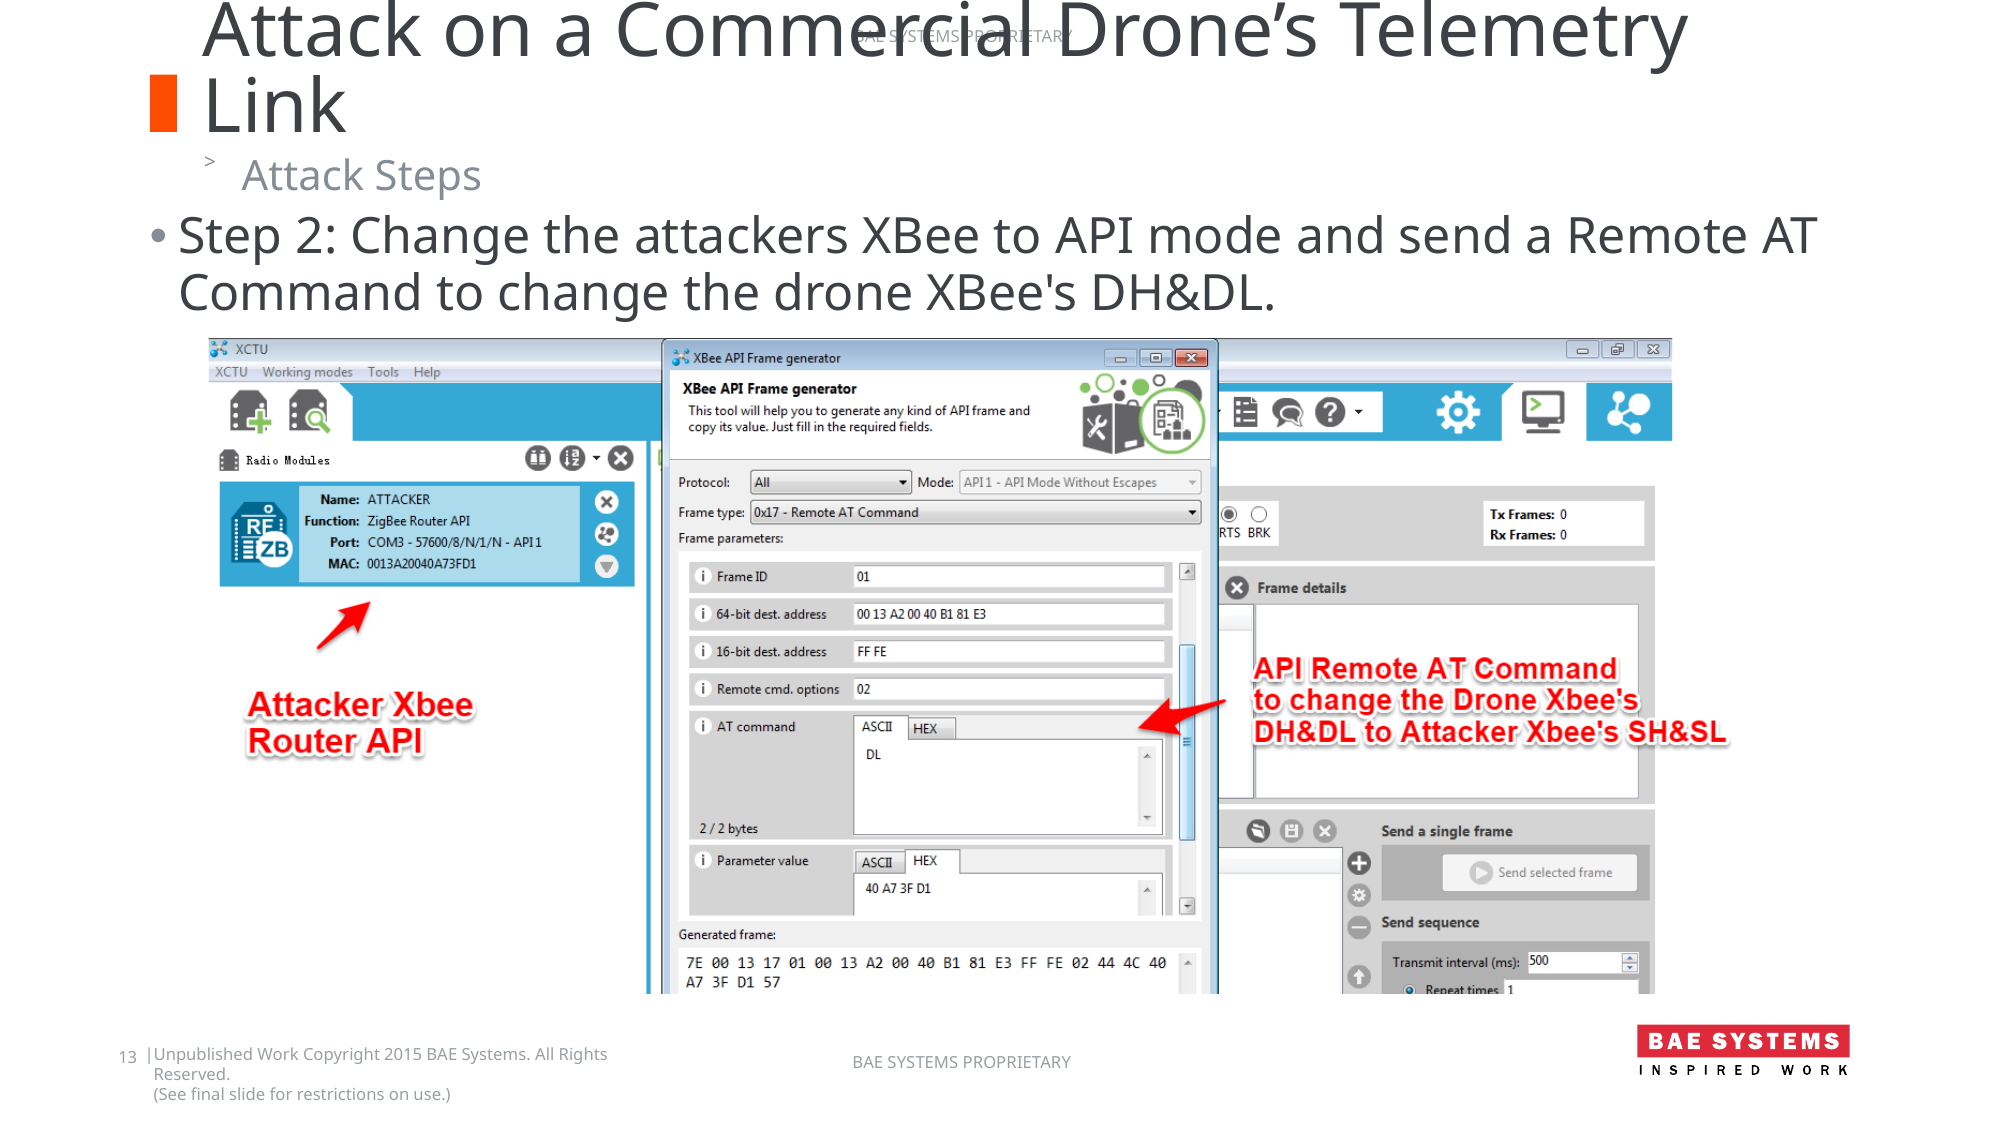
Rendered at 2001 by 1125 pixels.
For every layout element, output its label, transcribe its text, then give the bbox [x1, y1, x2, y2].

list Step 2: Change the attackers XBee to API mode and send a Remote AT Command to change the drone XBee's DH&DL. [149, 208, 1851, 388]
title Attack on a Commercial Drone’s Telemetry Link [202, 70, 1851, 149]
picture [208, 337, 1745, 994]
list Attack Steps [204, 156, 1851, 200]
